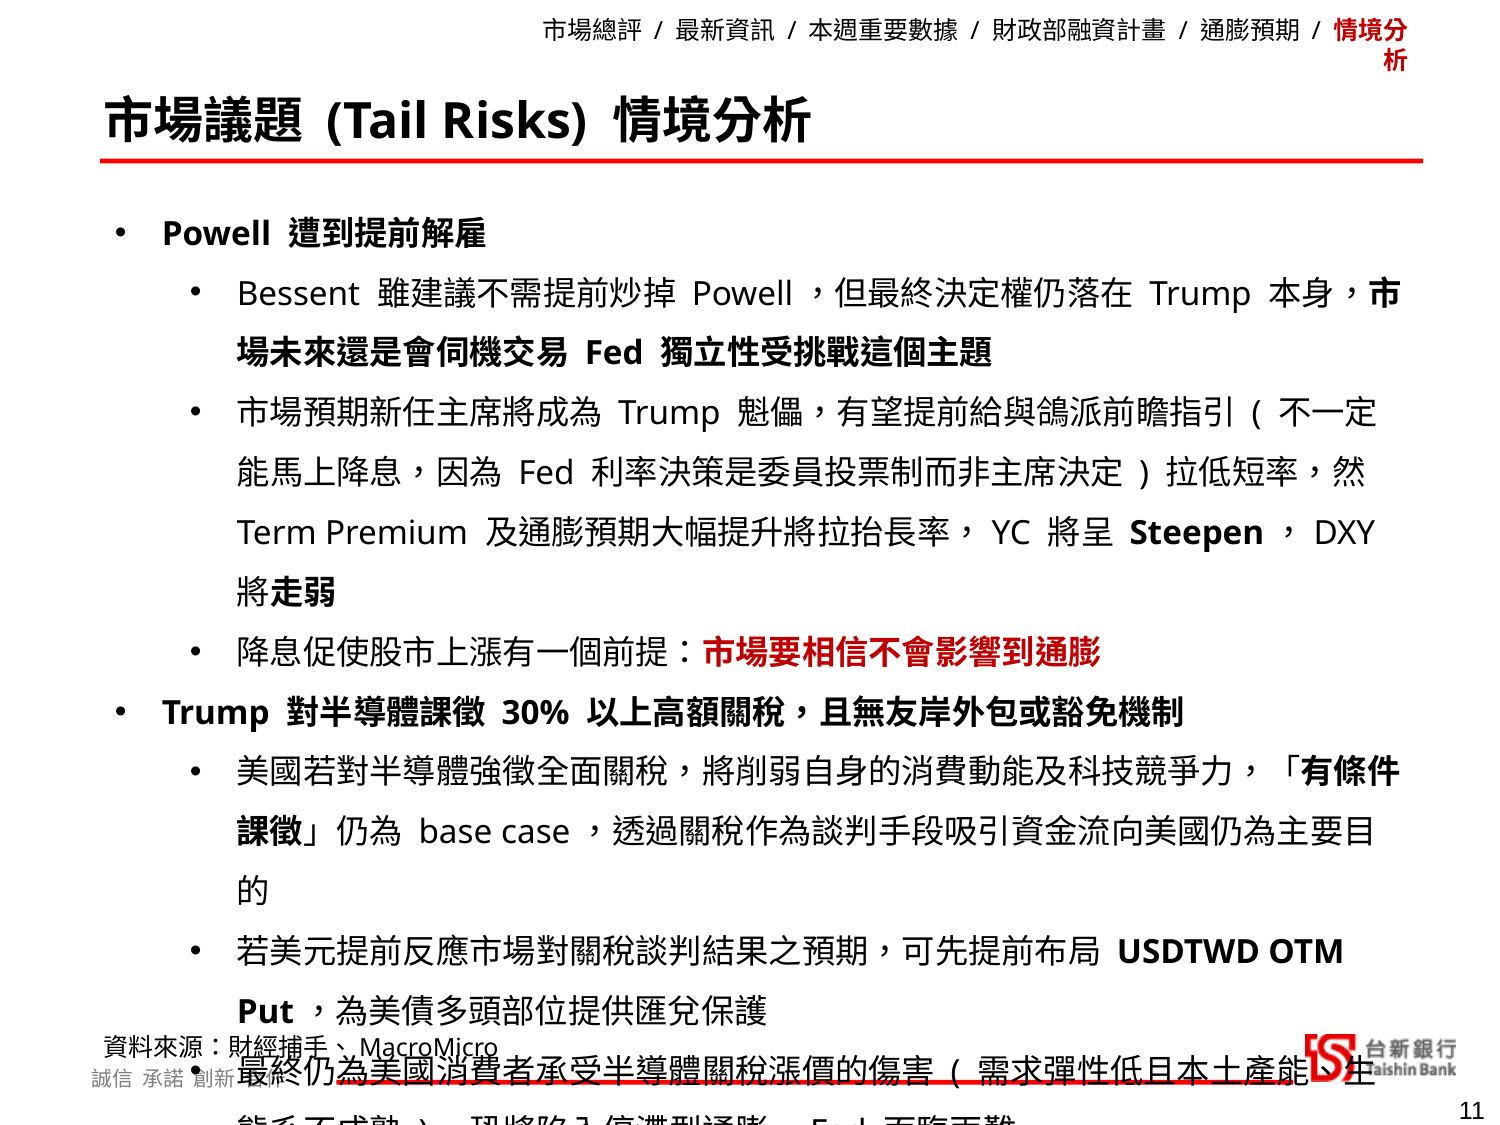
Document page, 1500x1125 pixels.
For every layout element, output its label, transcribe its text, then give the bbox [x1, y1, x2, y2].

text_box 市場議題 (Tail Risks) 情境分析 [88, 81, 1424, 157]
slide_number 11 [1424, 1087, 1500, 1123]
picture [1424, 1034, 1456, 1082]
text_box 市場總評 / 最新資訊 / 本週重要數據 / 財政部融資計畫 / 通膨預期 / 情境分析 [513, 7, 1424, 82]
text_box 資料來源：財經捕手、MacroMicro [88, 994, 1306, 1070]
text_box Powell 遭到提前解雇 Bessent 雖建議不需提前炒掉 Powell，但最終決定權仍落在 Trump 本身，市場未來還是會伺機交易 Fed 獨立性受挑戰這個主題 市場預期新任主席將成為 Trump 魁儡，有望提前給與鴿派前瞻指引 ( 不一定能馬上降息，因為 Fed 利率決策是委員投票制而非主席決定 ) 拉低短率，然 Term Premium 及通膨預期大幅提升將拉抬長率，YC 將呈 Steepen，DXY 將走弱 降息促使股市上漲有一個前提：市場要相信不會影響到通膨 Trump 對半導體課徵 30% 以上高額關稅，且無友岸外包或豁免機制 美國若對半導體強徵全面關稅，將削弱自身的消費動能及科技競爭力，「有條件課徵」仍為 base case，透過關稅作為談判手段吸引資金流向美國仍為主要目的 若美元提前反應市場對關稅談判結果之預期，可先提前布局 USDTWD OTM Put，為美債多頭部位提供匯兌保護 最終仍為美國消費者承受半導體關稅漲價的傷害 ( 需求彈性低且本土產能、生態系不成熟 )，恐將陷入停滯型通膨，Fed 面臨兩難 [100, 184, 1424, 1125]
